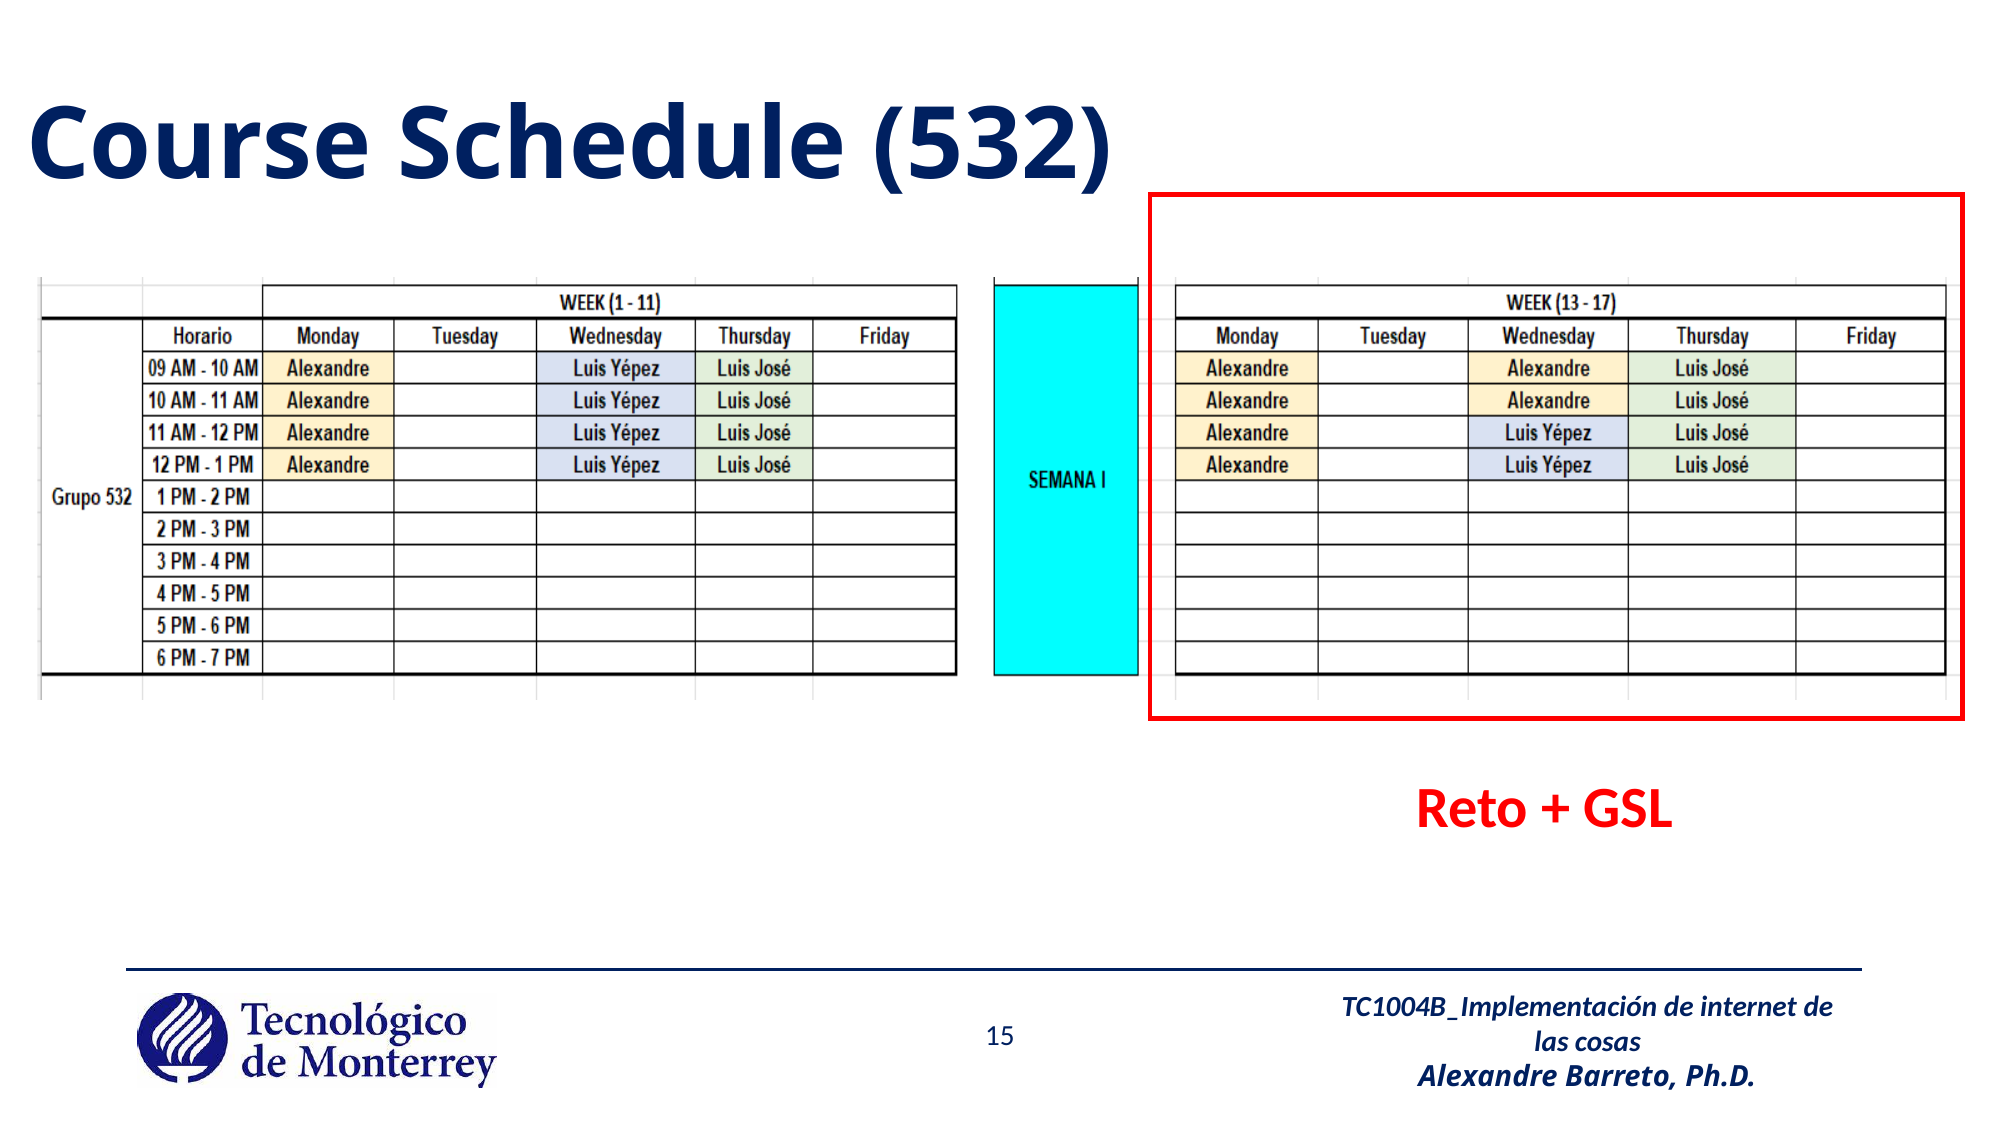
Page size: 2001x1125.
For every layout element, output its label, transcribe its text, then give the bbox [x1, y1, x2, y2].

title Course Schedule (532) [11, 45, 1395, 248]
text_box [1149, 193, 1963, 277]
text_box Reto + GSL [1401, 761, 1688, 847]
picture [37, 277, 1963, 700]
text_box [1149, 700, 1963, 720]
picture [137, 993, 497, 1088]
